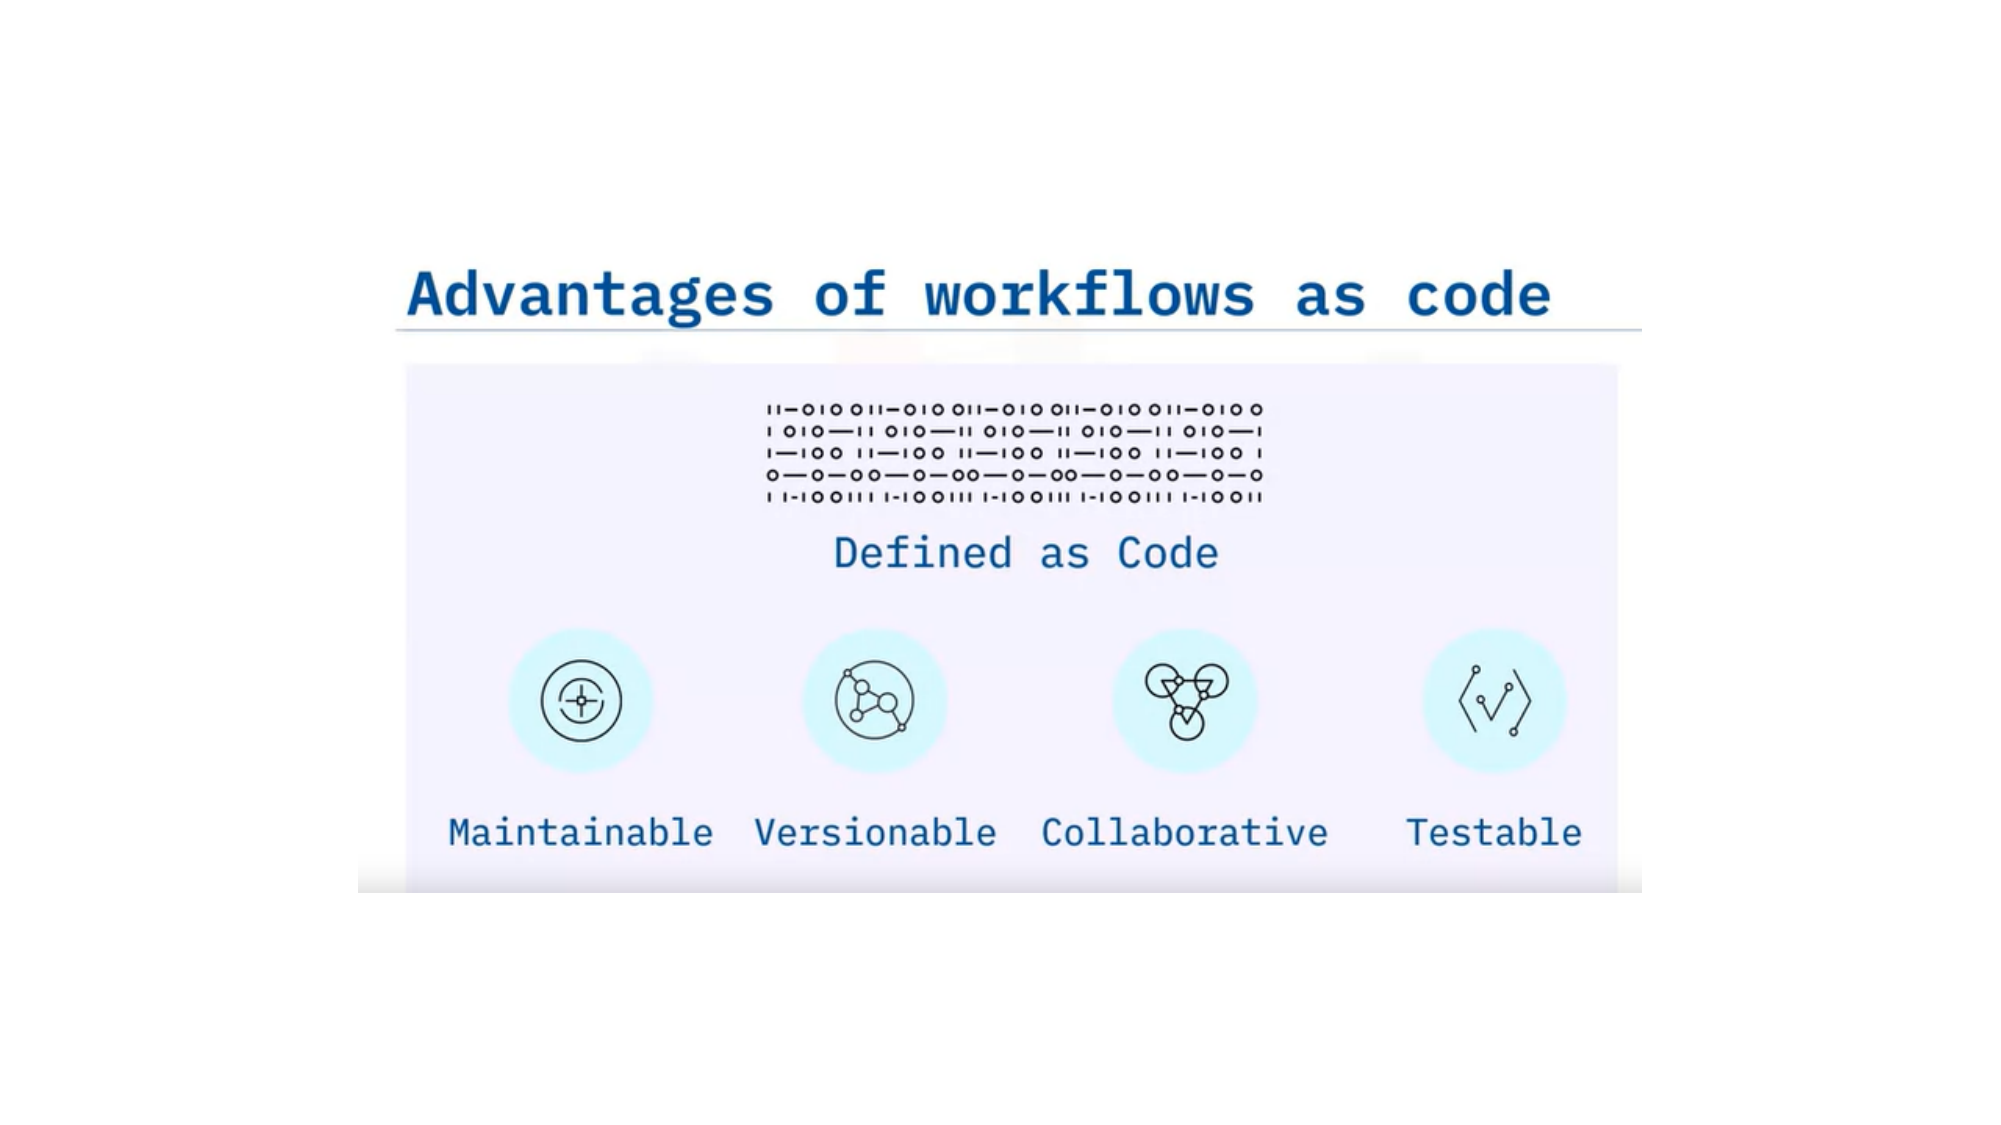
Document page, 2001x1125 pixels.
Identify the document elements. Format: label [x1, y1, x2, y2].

picture [358, 232, 1642, 893]
